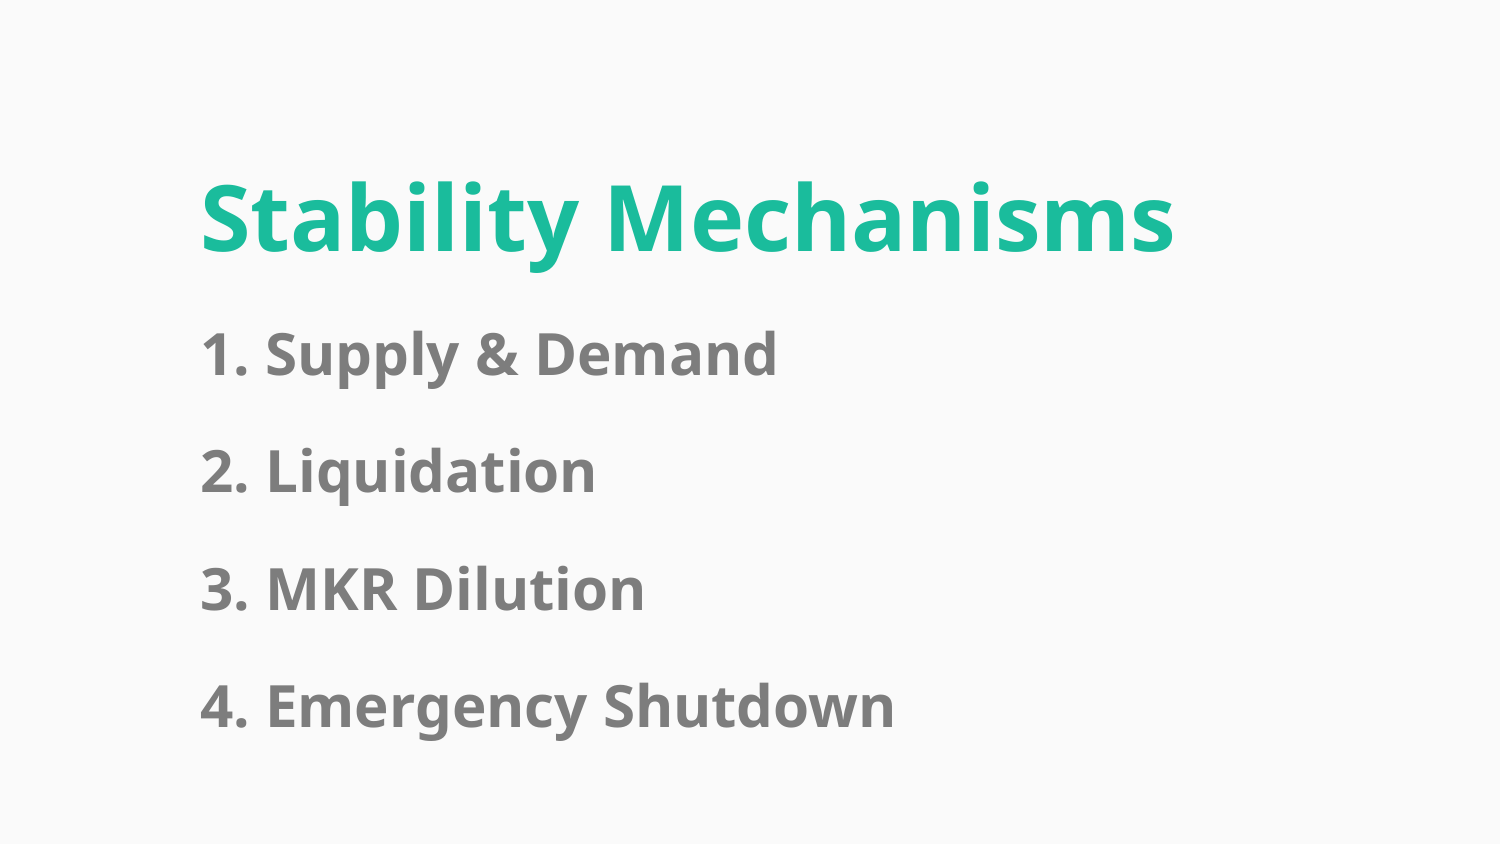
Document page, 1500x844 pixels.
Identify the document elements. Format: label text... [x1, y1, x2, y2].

text_box Stability Mechanisms 1. Supply & Demand 2. Liquidation 3. MKR Dilution 4. Emergency Shutdown [185, 0, 1500, 844]
